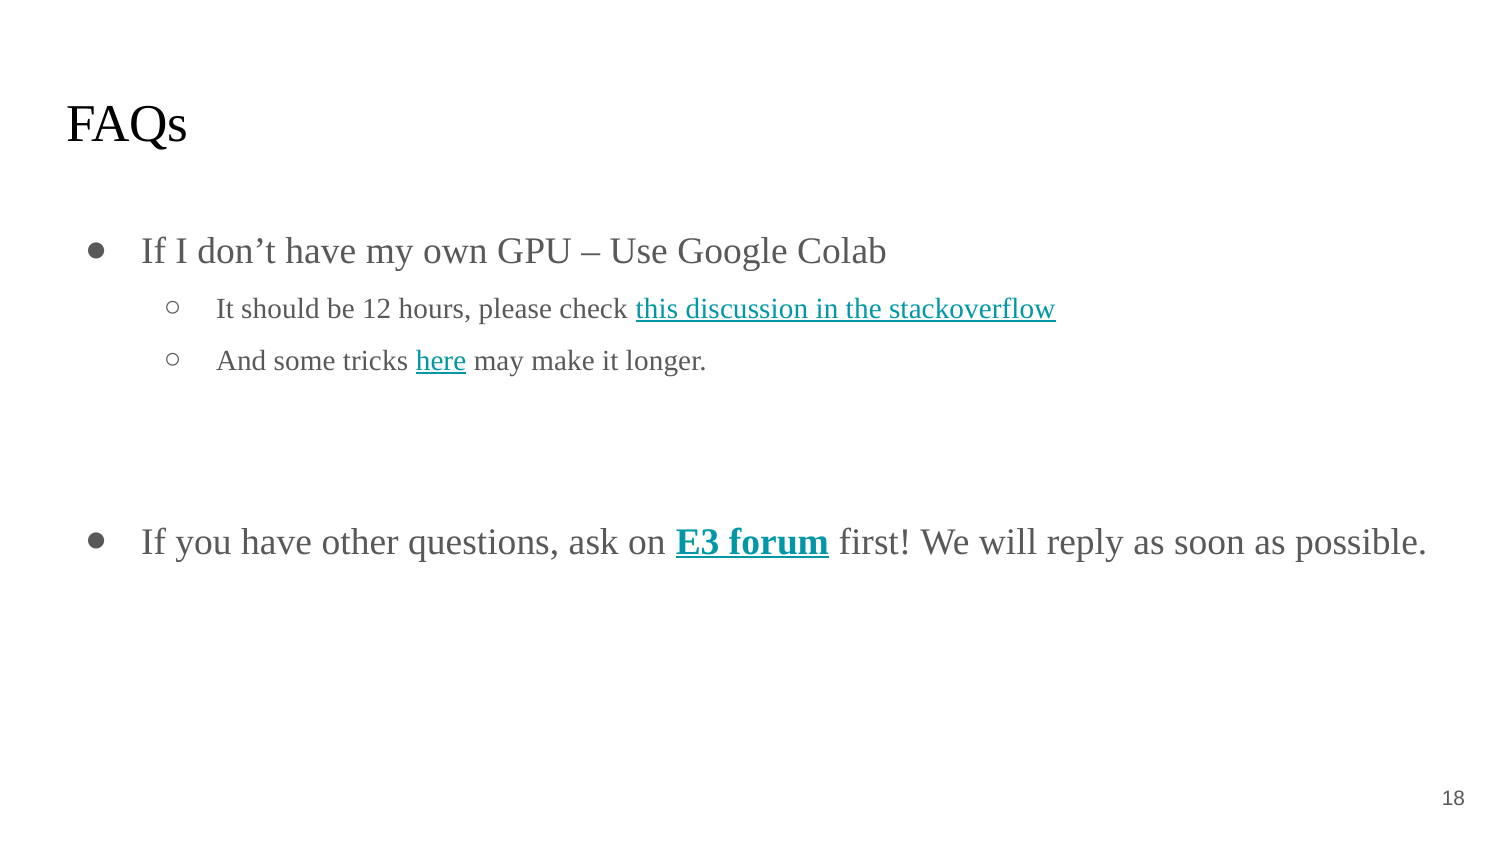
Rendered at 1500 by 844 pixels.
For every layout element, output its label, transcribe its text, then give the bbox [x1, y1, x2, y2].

slide_number ‹#› [1389, 764, 1480, 830]
list If I don’t have my own GPU – Use Google Colab It should be 12 hours, please check this discussion in the stackoverflow And some tricks here may make it longer. If you have other questions, ask on E3 forum first! We will reply as soon as possible. [51, 189, 1480, 803]
title FAQs [51, 72, 1449, 167]
